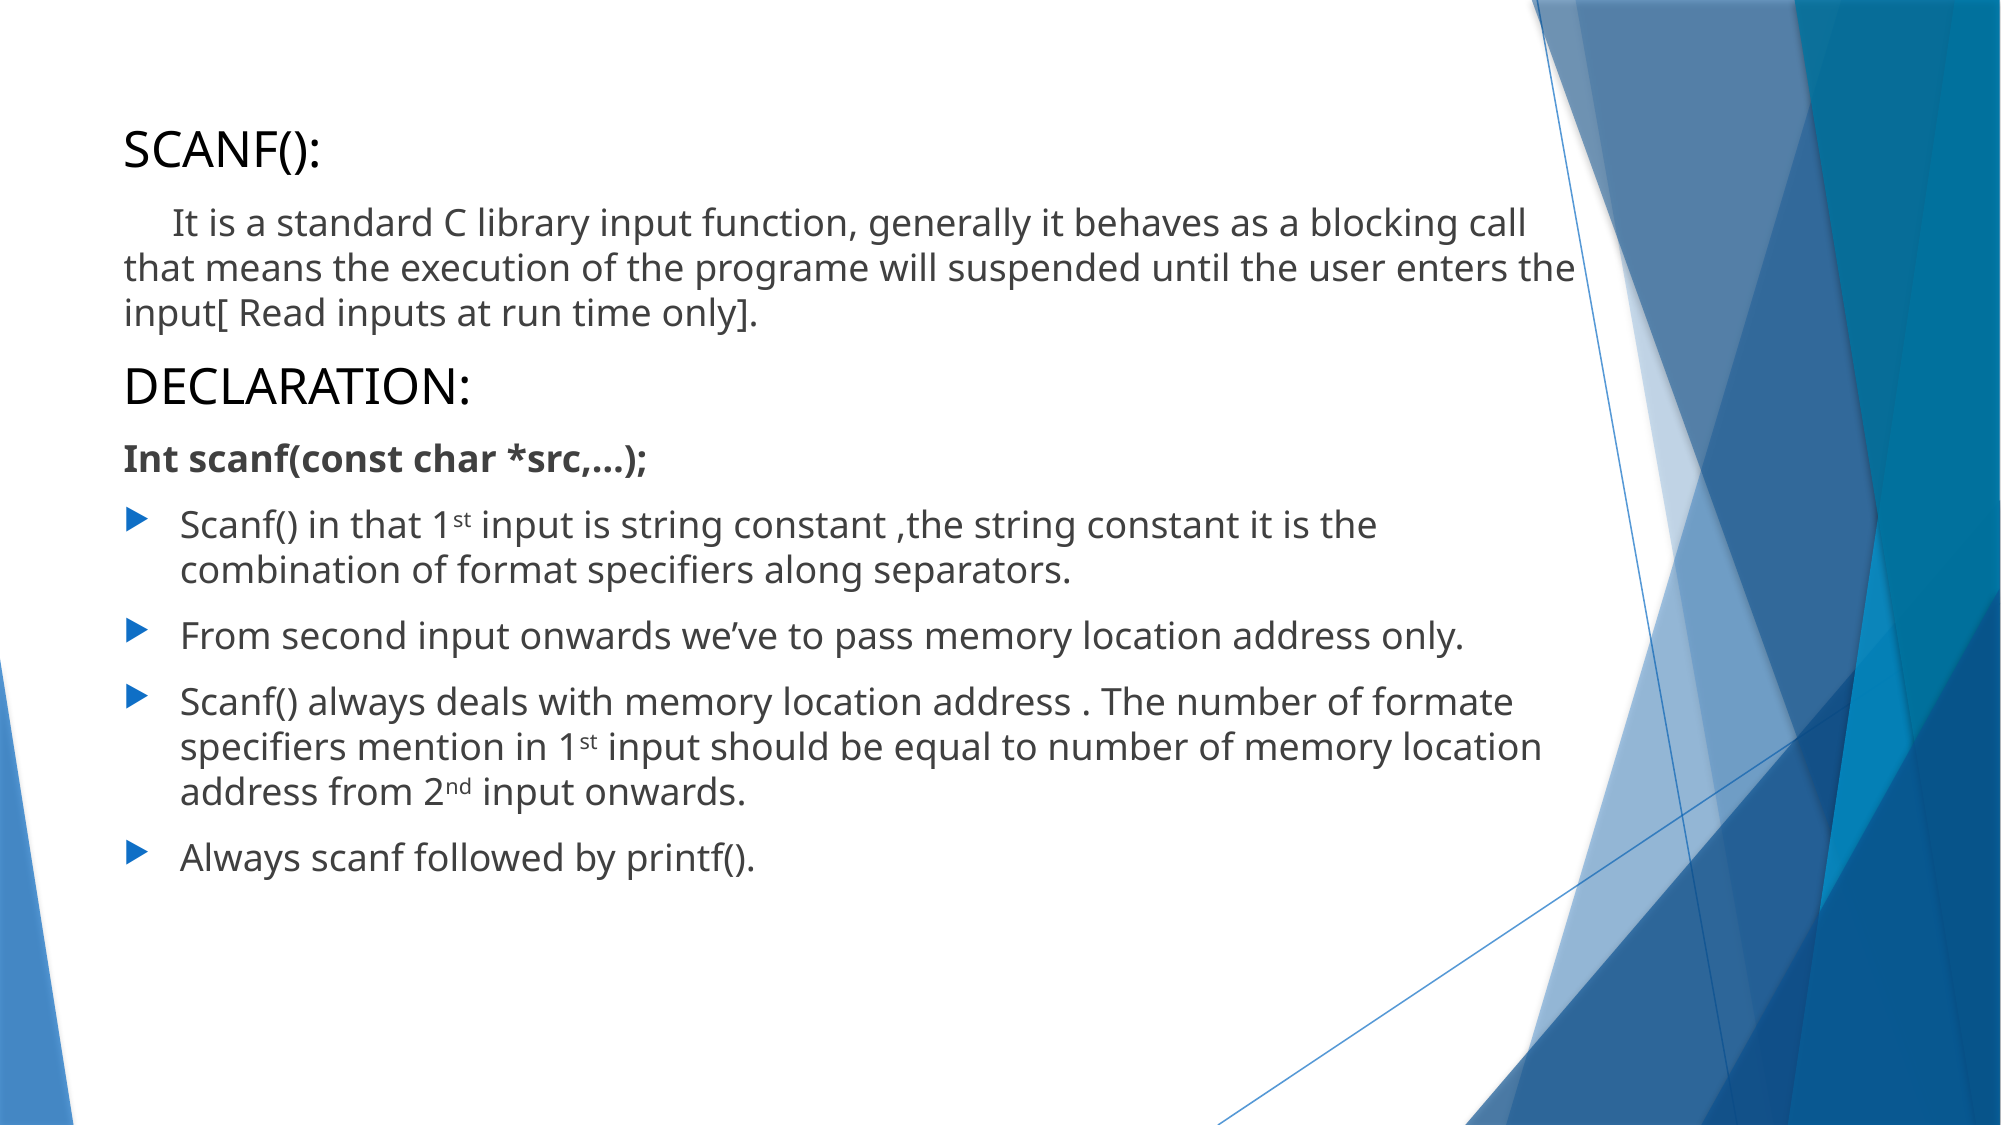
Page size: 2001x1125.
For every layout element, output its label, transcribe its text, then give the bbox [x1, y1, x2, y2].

list SCANF(): It is a standard C library input function, generally it behaves as a blocking call that means the execution of the programe will suspended until the user enters the input[ Read inputs at run time only]. DECLARATION: Int scanf(const char *src,…); Scanf() in that 1st input is string constant ,the string constant it is the combination of format specifiers along separators. From second input onwards we’ve to pass memory location address only. Scanf() always deals with memory location address . The number of formate specifiers mention in 1st input should be equal to number of memory location address from 2nd input onwards. Always scanf followed by printf(). [108, 110, 1595, 1093]
